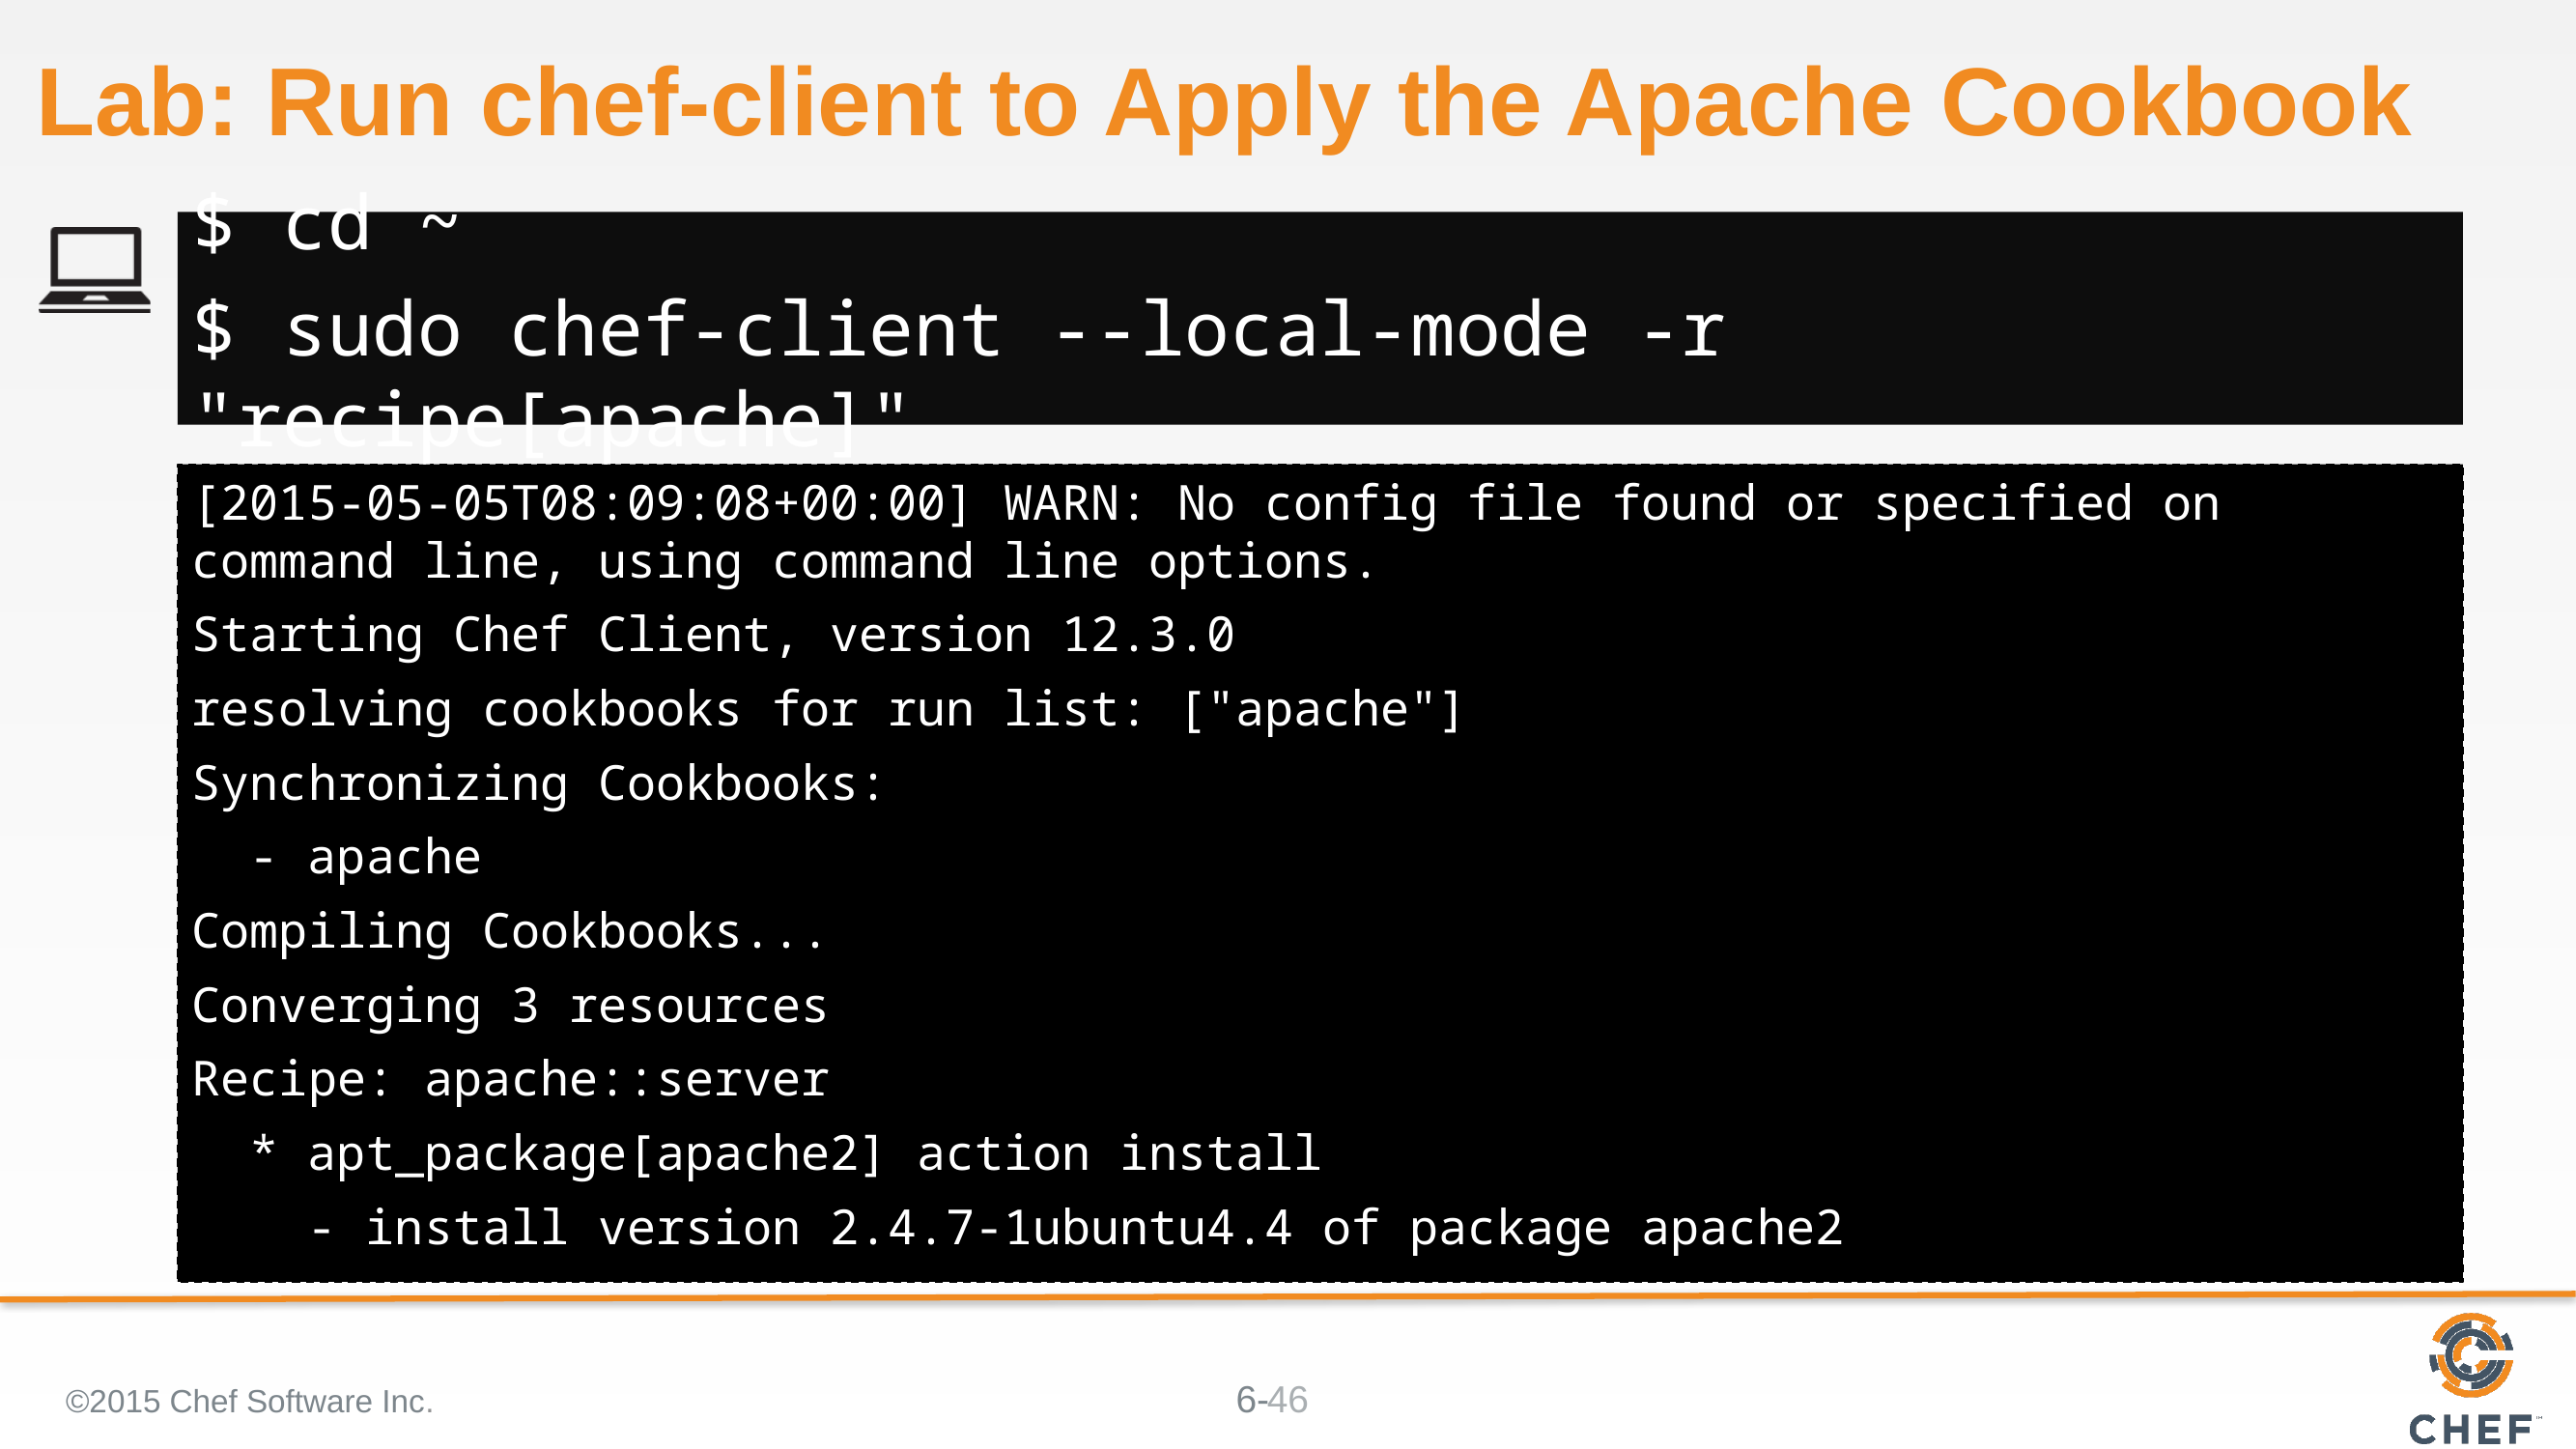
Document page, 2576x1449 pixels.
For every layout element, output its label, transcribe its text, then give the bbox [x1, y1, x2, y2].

slide_number 46 [998, 1359, 1578, 1437]
list $ cd ~ $ sudo chef-client --local-mode -r "recipe[apache]" [177, 212, 2463, 425]
list [2015-05-05T08:09:08+00:00] WARN: No config file found or specified on command line, using command line options. Starting Chef Client, version 12.3.0 resolving cookbooks for run list: ["apache"] Synchronizing Cookbooks: - apache Compiling Cookbooks... Converging 3 resources Recipe: apache::server * apt_package[apache2] action install - install version 2.4.7-1ubuntu4.4 of package apache2 [177, 464, 2464, 1283]
title Lab: Run chef-client to Apply the Apache Cookbook [36, 52, 2576, 173]
footer ©2015 Chef Software Inc. [51, 1359, 952, 1440]
picture [2399, 1297, 2550, 1449]
